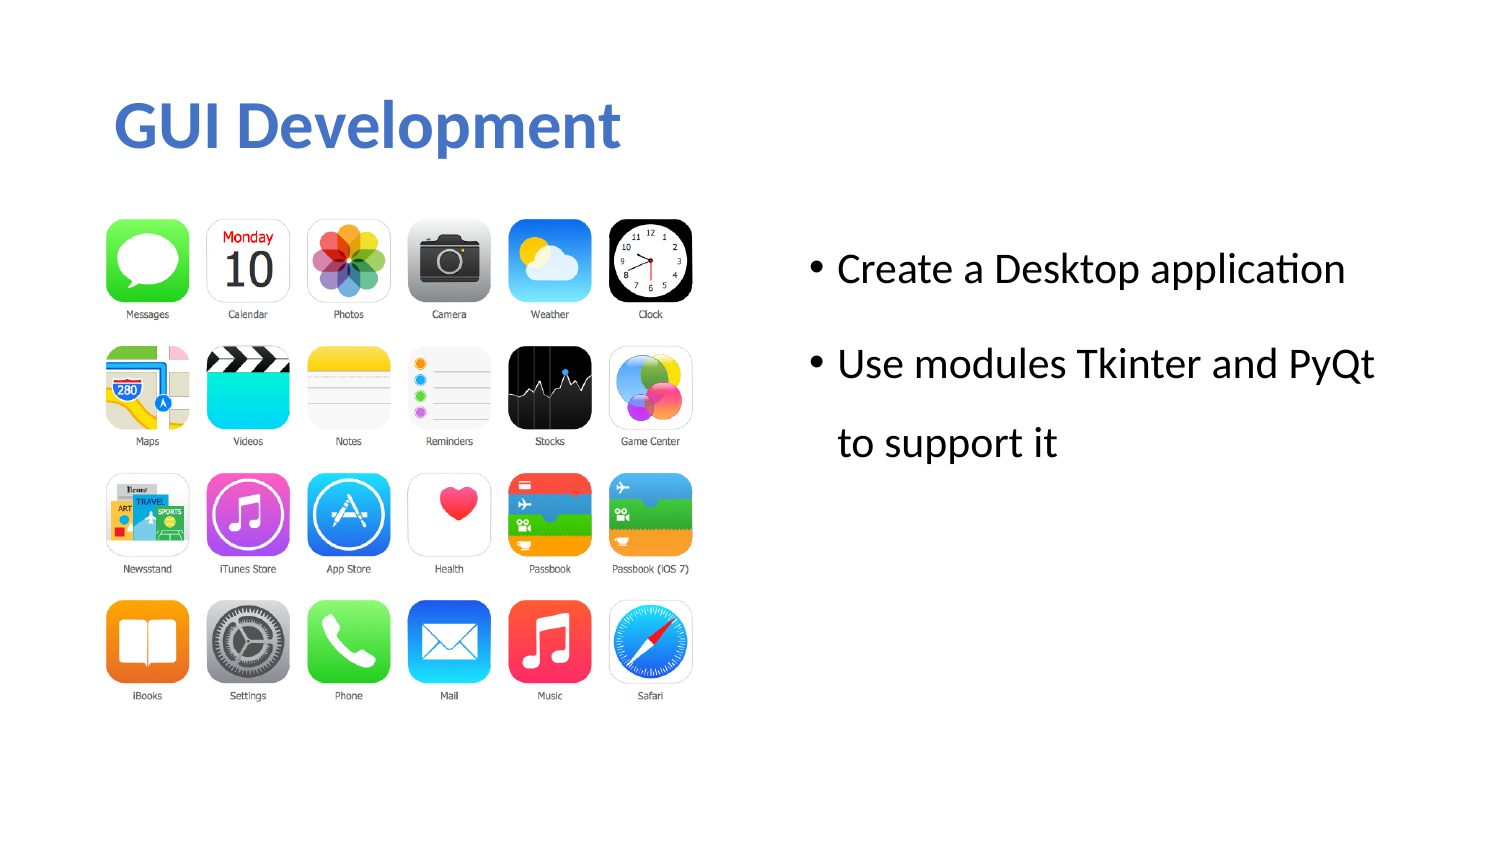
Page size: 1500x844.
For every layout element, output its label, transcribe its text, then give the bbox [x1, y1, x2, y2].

list Create a Desktop application Use modules Tkinter and PyQt to support it [796, 207, 1397, 733]
title GUI Development [103, 44, 1397, 208]
picture [94, 207, 704, 717]
